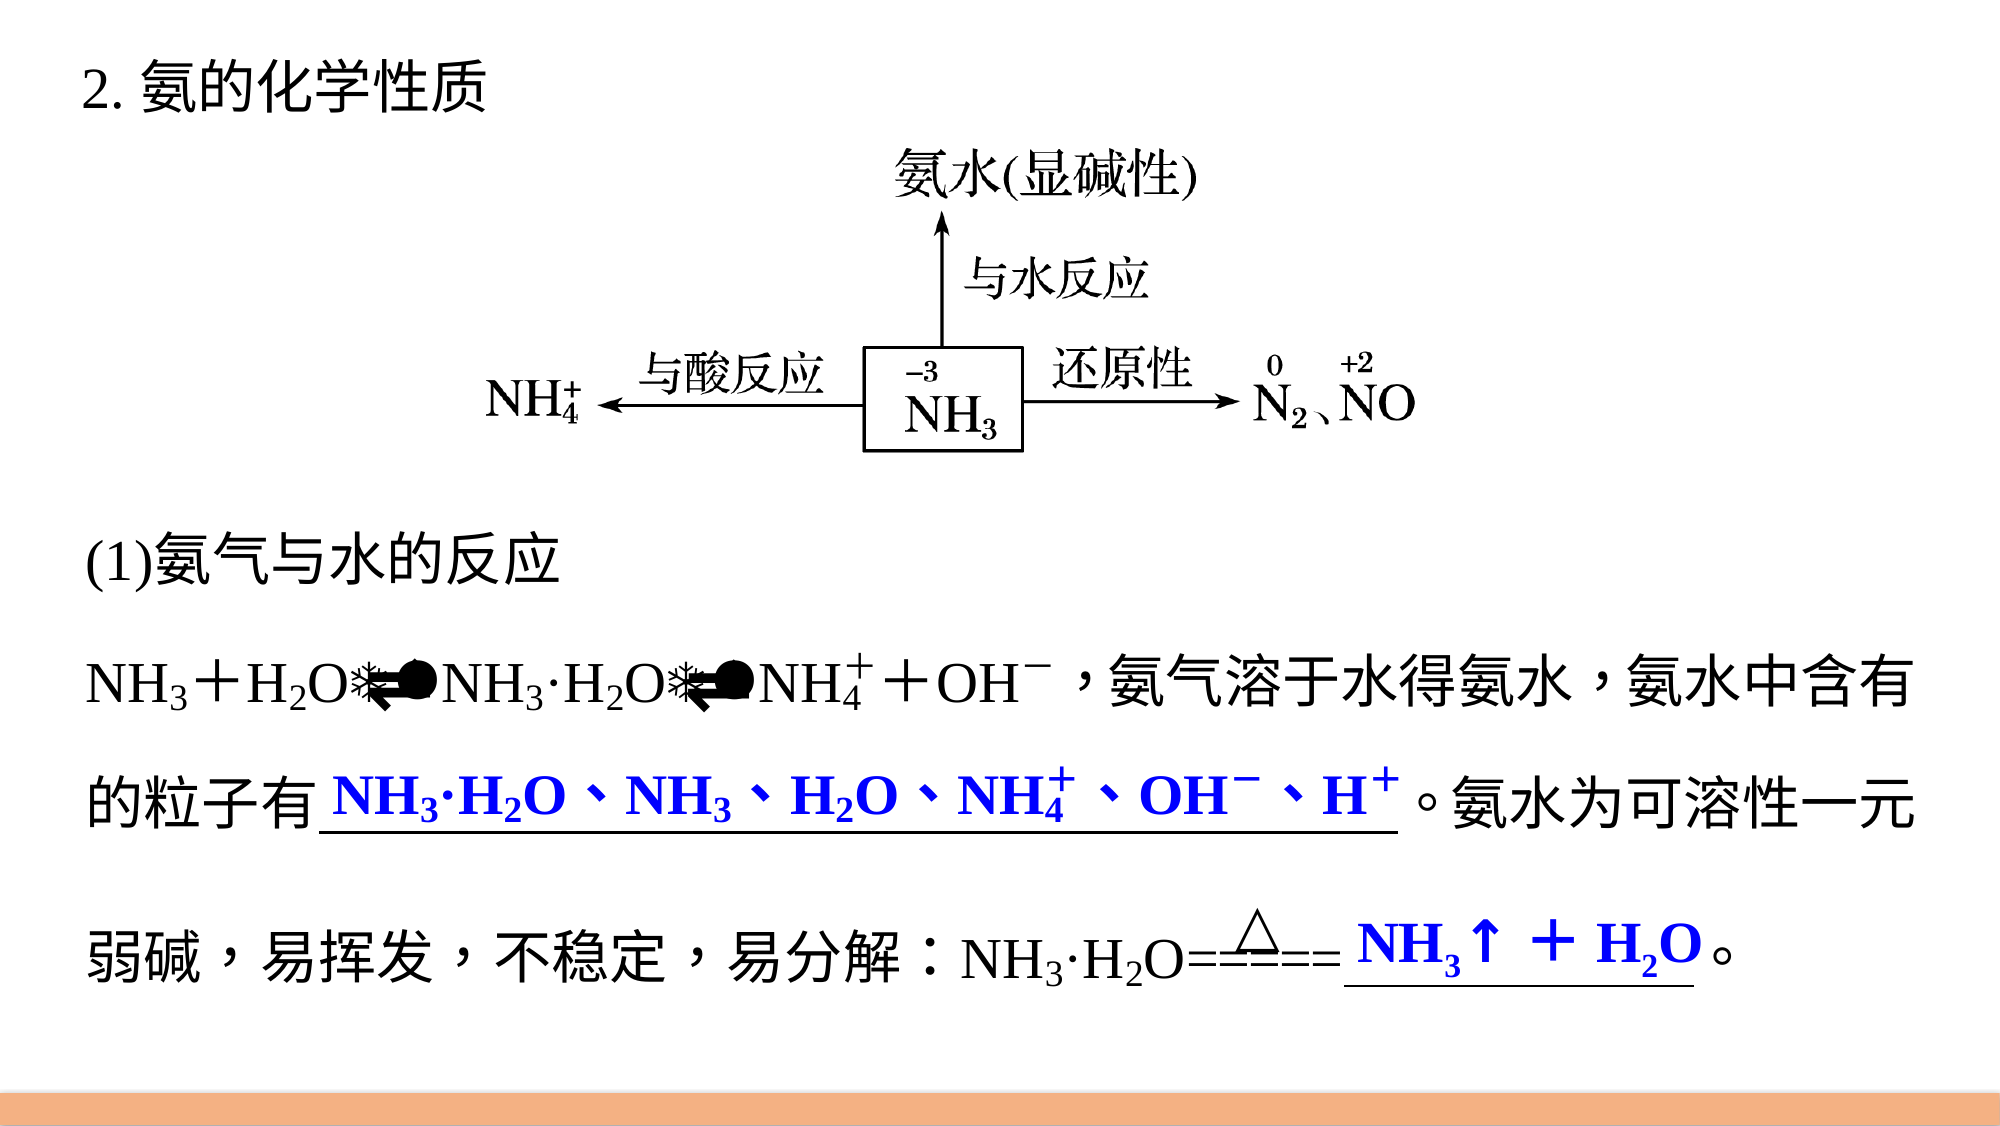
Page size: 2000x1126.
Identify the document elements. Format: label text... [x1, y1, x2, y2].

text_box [85, 520, 1917, 1069]
text_box [0, 1092, 2000, 1126]
picture [478, 137, 1424, 462]
text_box 2.氨的化学性质 [66, 7, 1869, 128]
